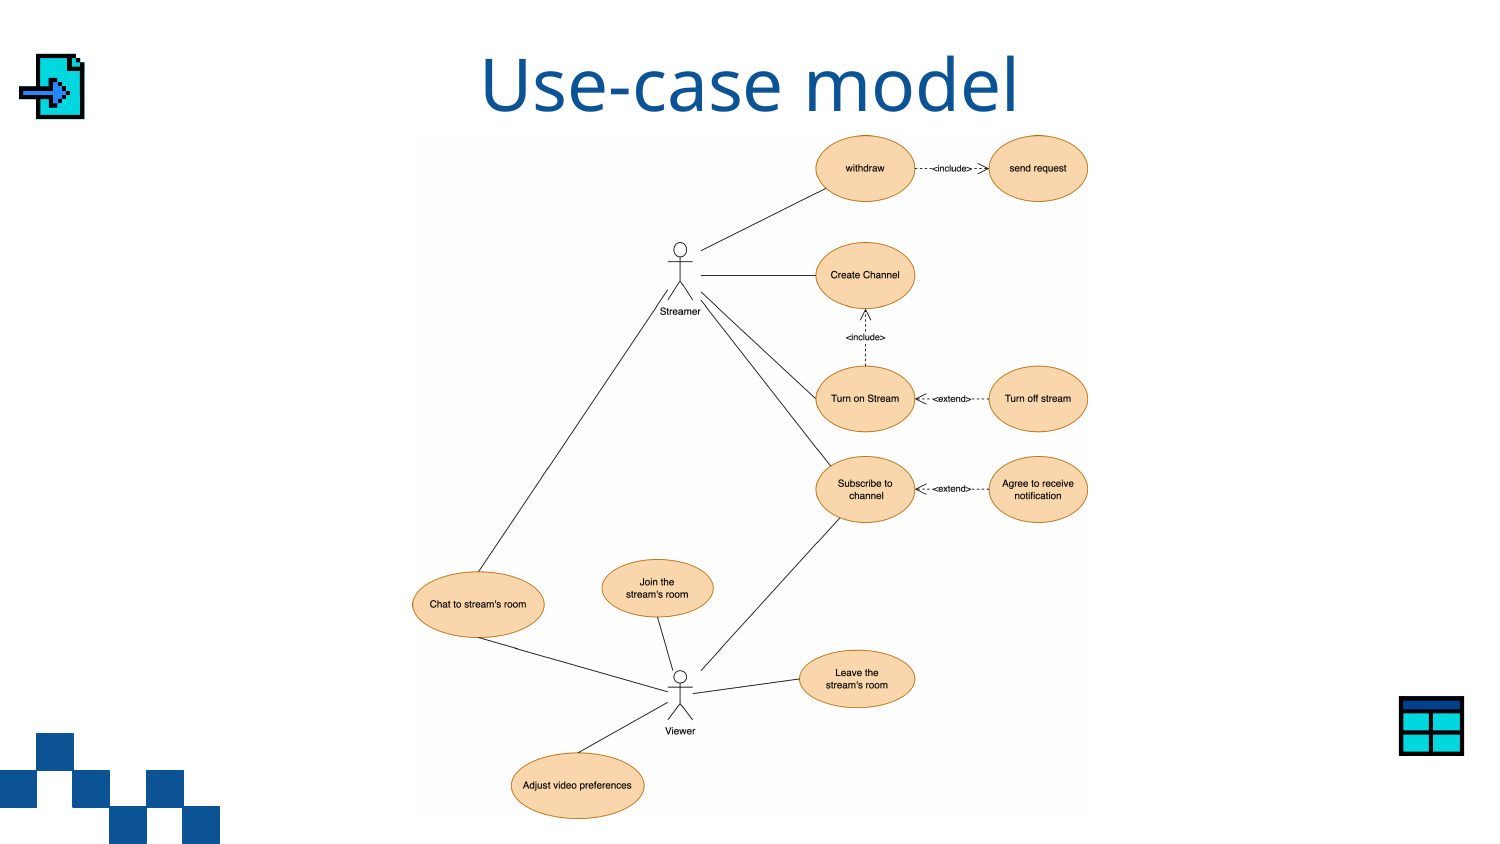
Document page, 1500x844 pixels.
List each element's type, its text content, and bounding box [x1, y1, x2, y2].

title Use-case model [118, 23, 1382, 118]
picture [412, 135, 1088, 819]
